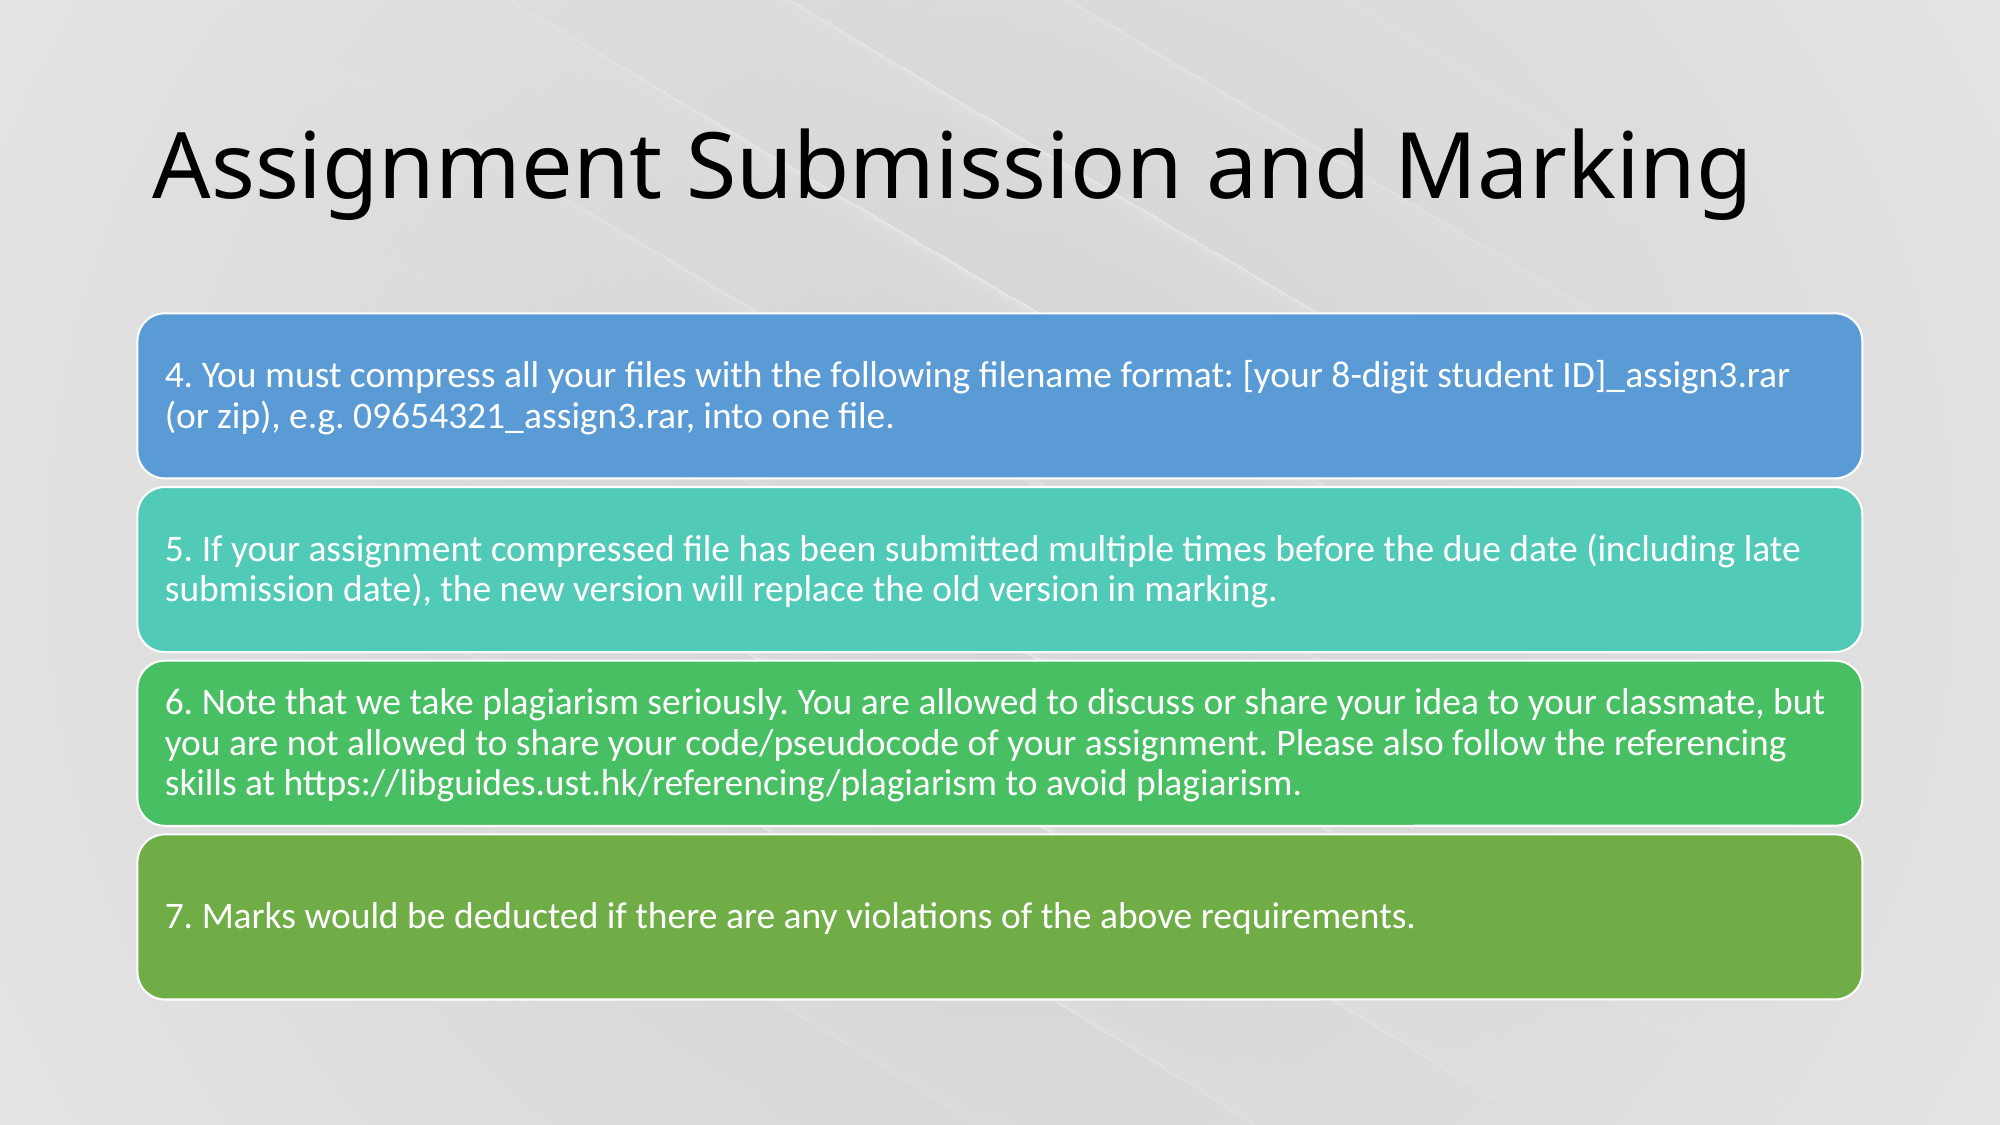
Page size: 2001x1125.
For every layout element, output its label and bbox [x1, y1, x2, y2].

list [137, 299, 1863, 1014]
picture [0, 0, 2000, 1125]
